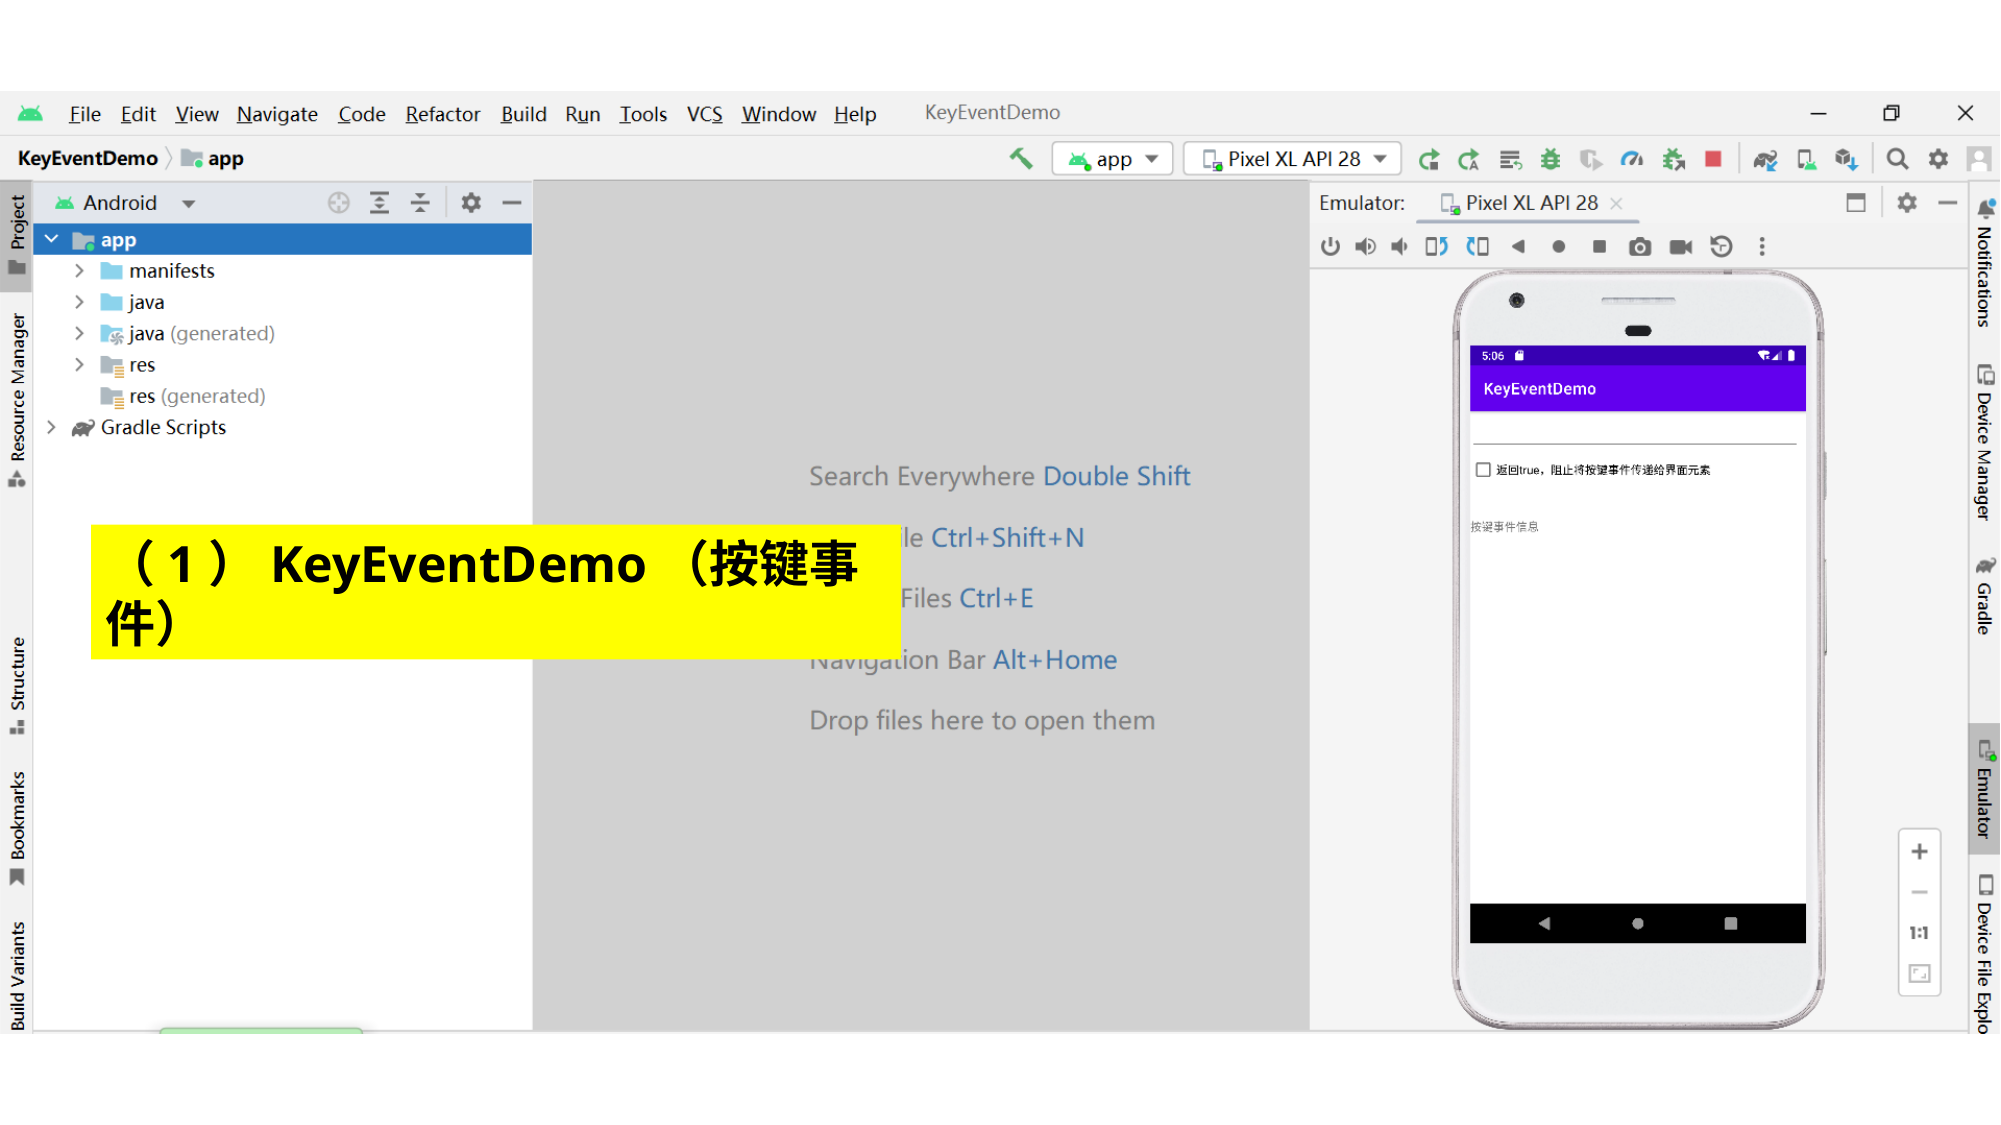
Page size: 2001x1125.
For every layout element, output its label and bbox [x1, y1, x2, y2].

picture [0, 91, 2000, 1034]
